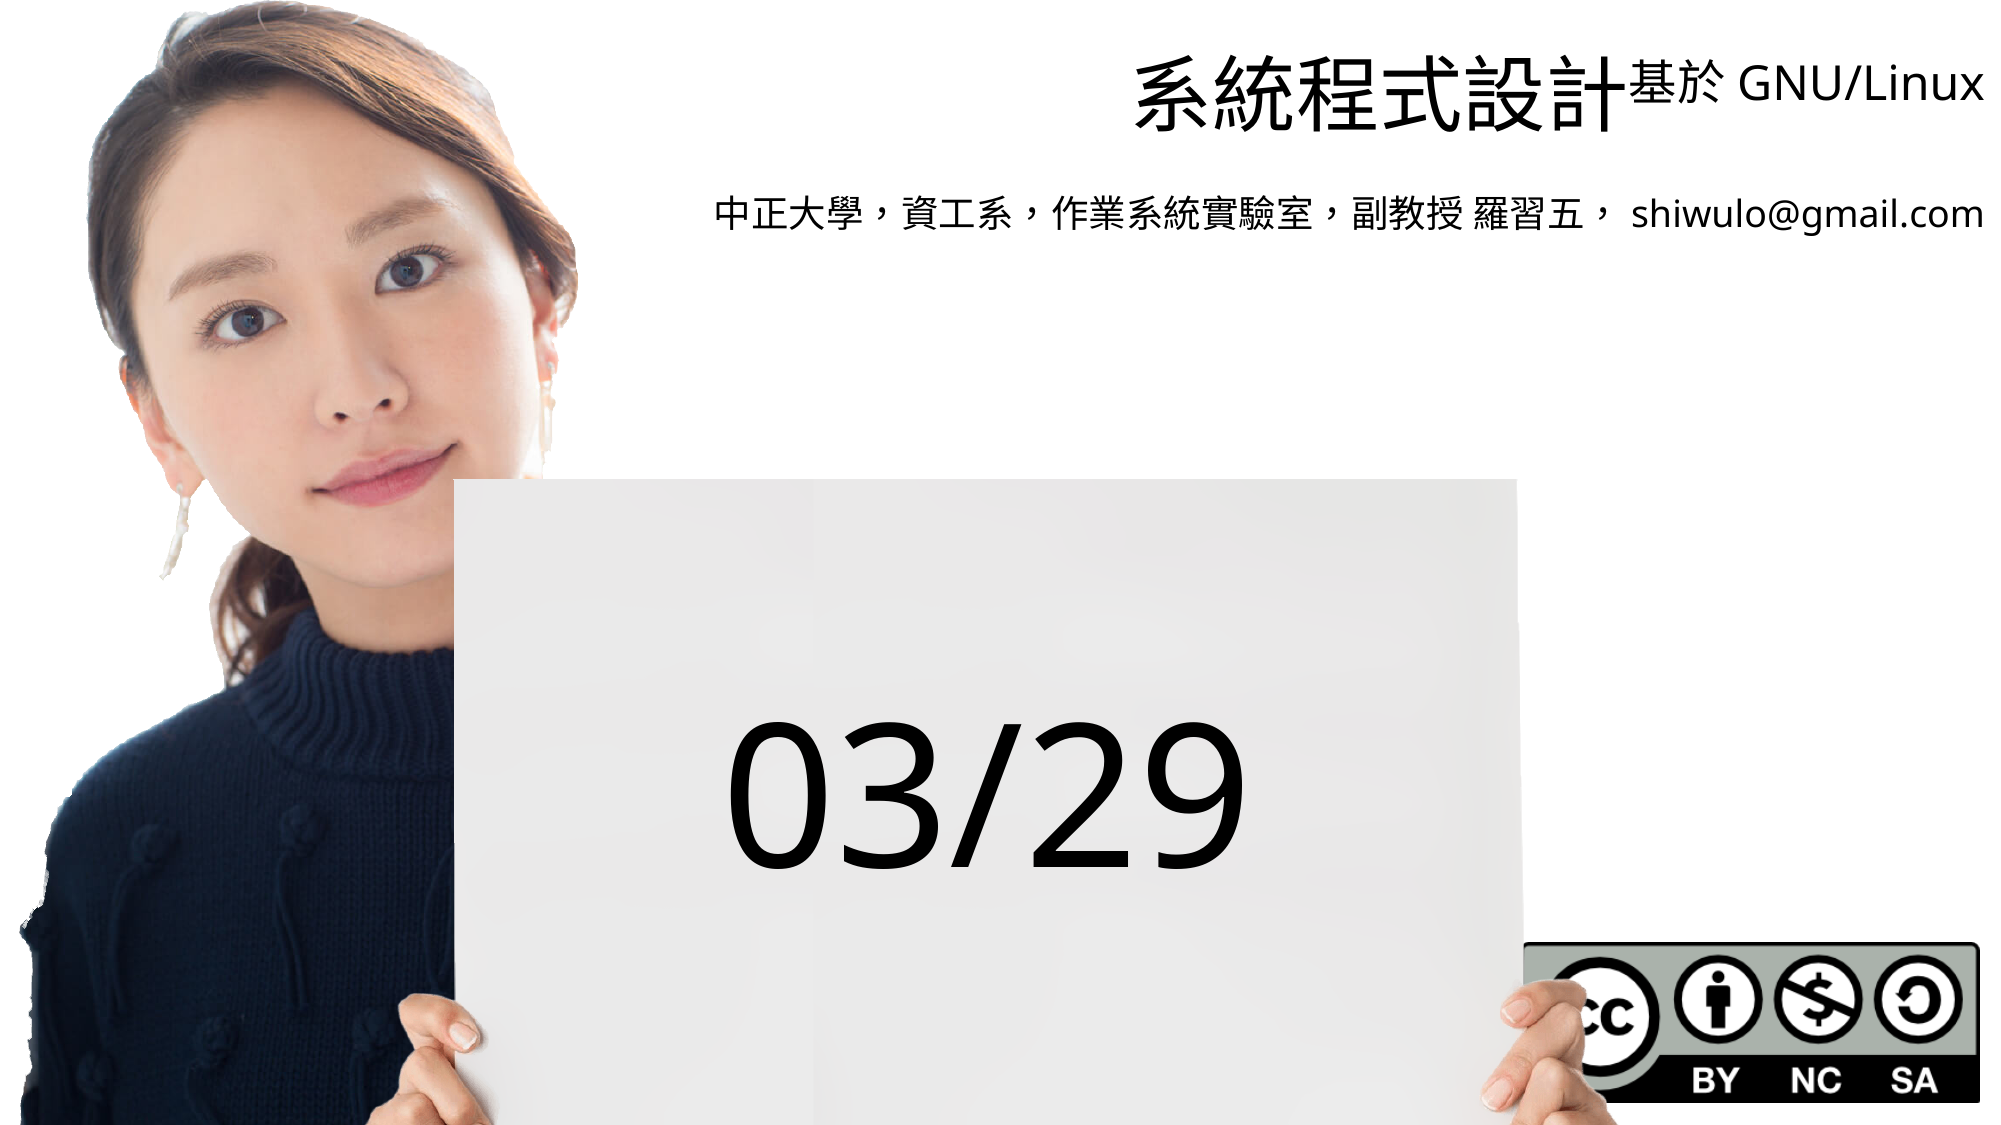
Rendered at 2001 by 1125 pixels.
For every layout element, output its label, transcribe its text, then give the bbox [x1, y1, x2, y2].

title 03/29 [453, 481, 1521, 1125]
picture [0, 0, 1980, 1125]
